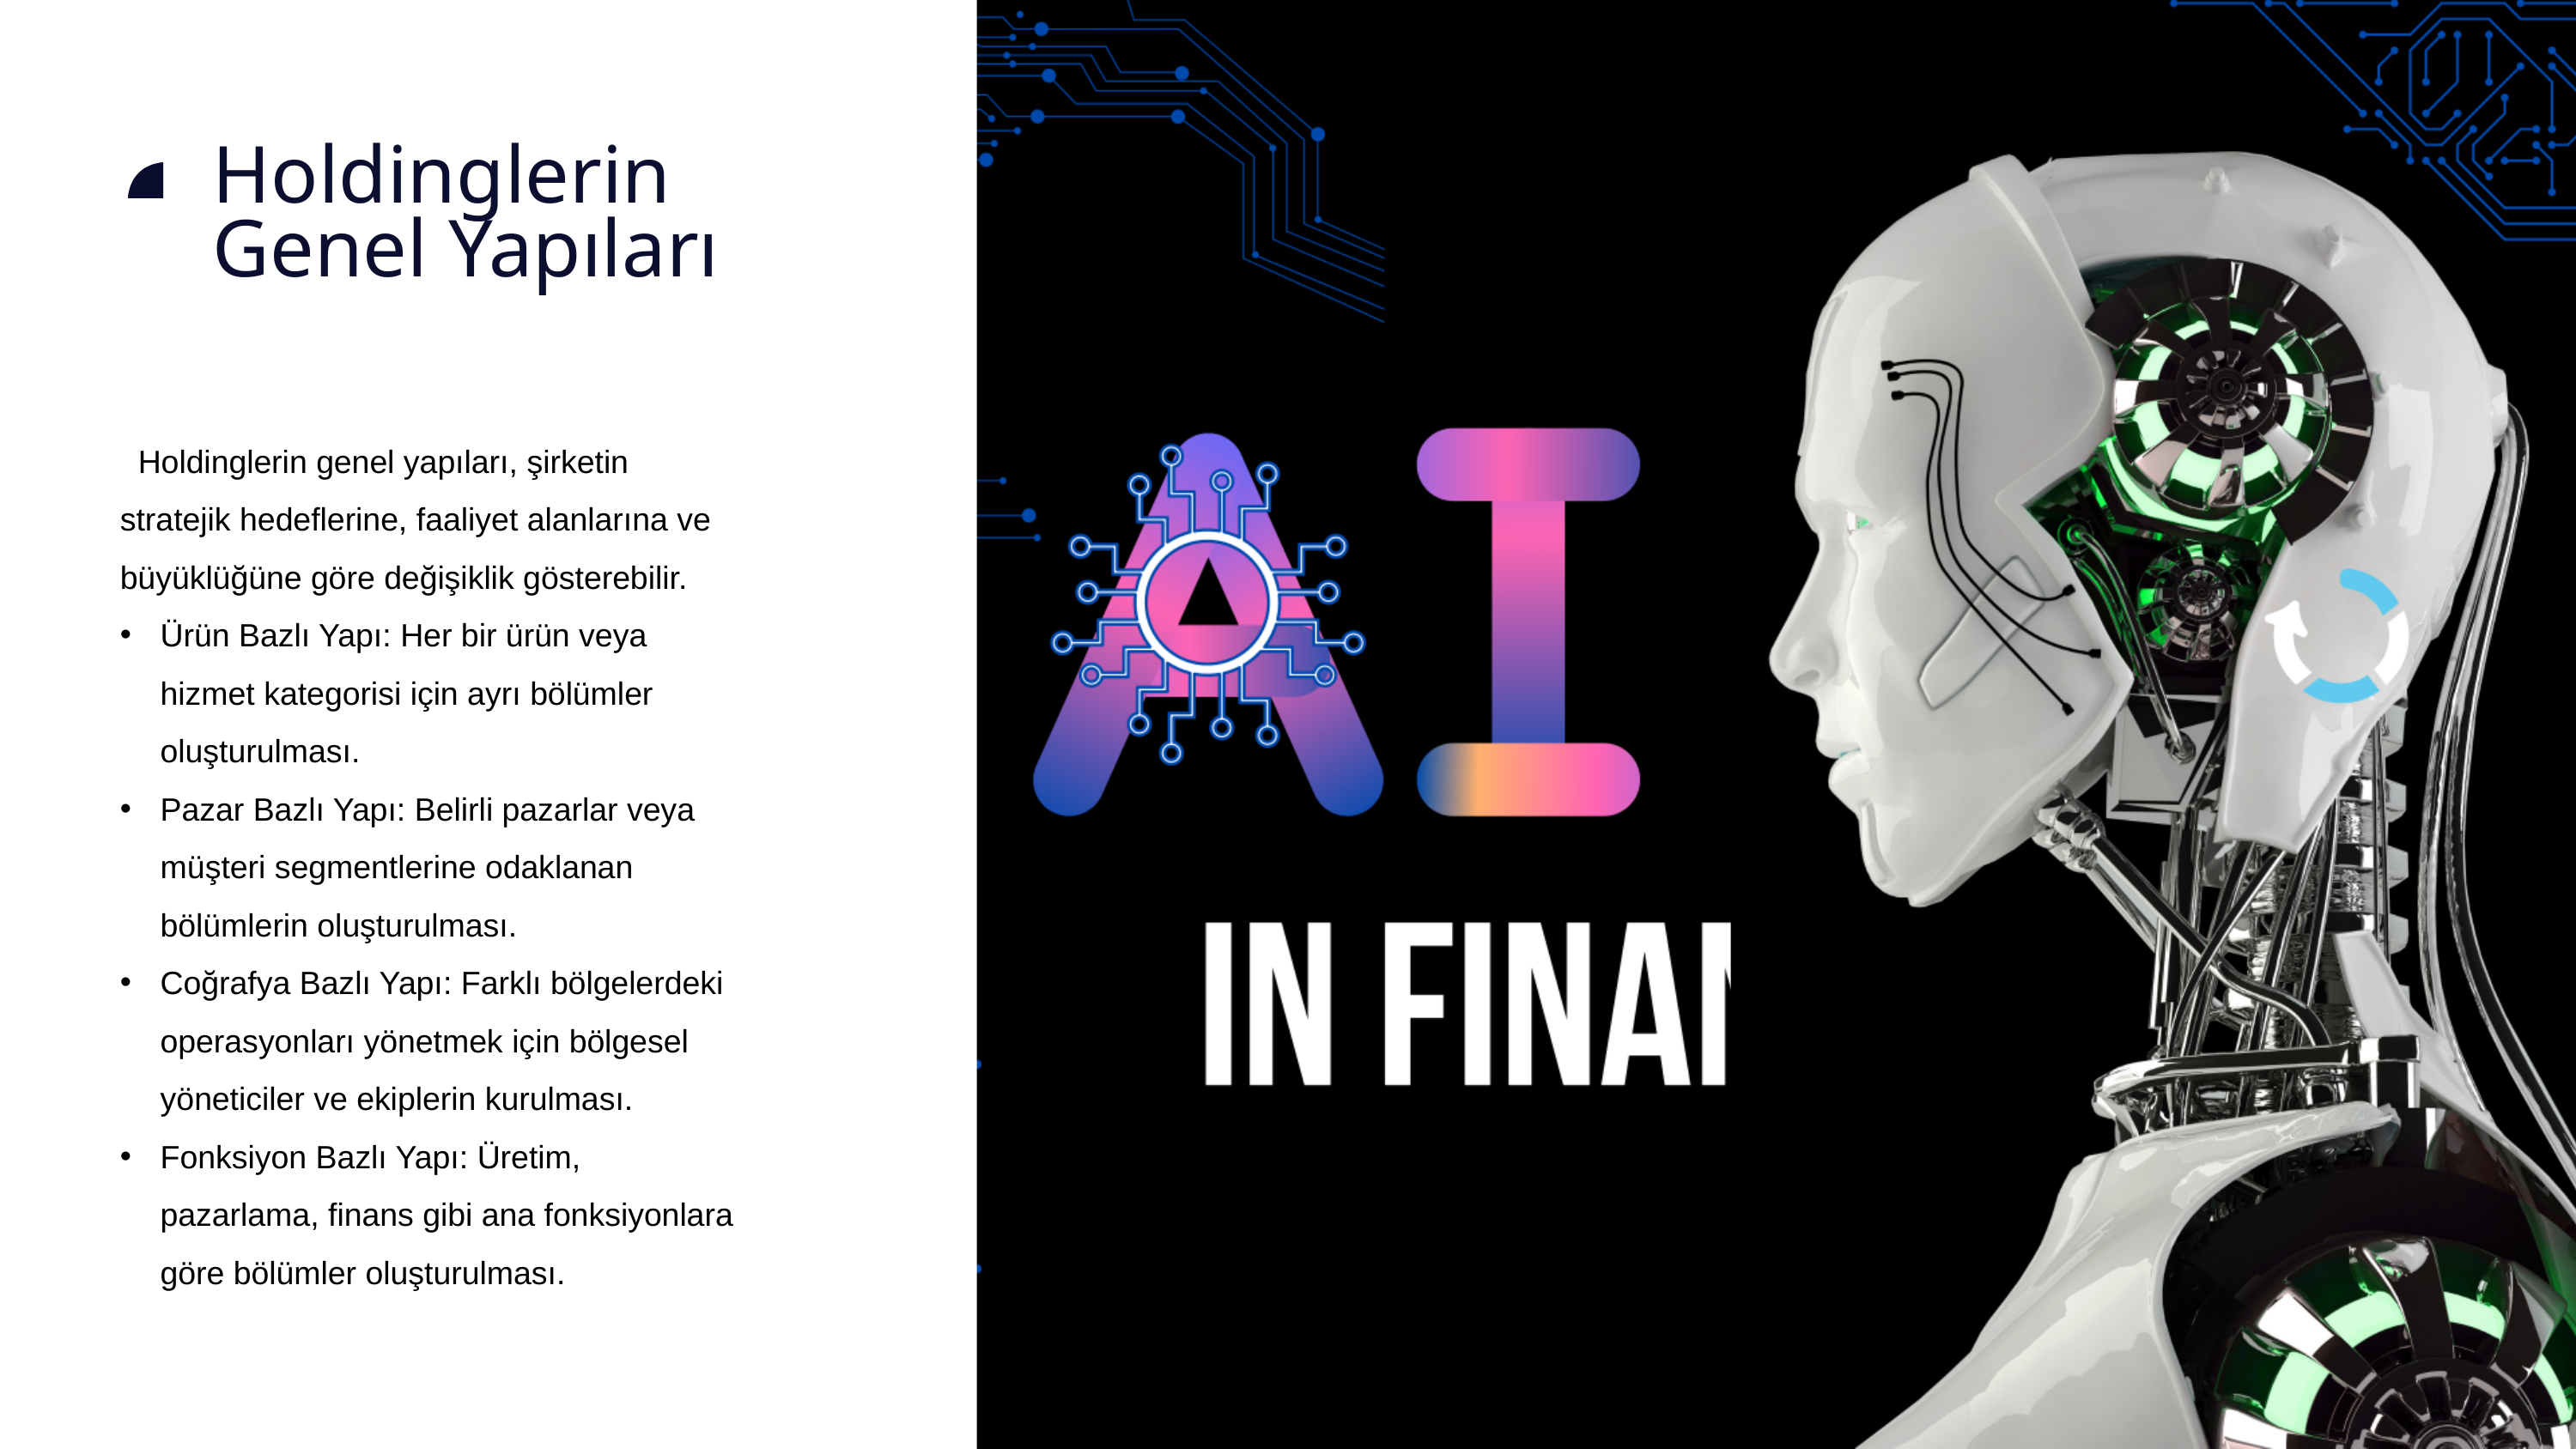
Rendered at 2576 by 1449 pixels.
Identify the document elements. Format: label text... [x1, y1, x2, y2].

text_box Holdinglerin Genel Yapıları [200, 187, 845, 251]
picture [128, 162, 164, 198]
picture [976, 0, 2576, 1449]
text_box Holdinglerin genel yapıları, şirketin stratejik hedeflerine, faaliyet alanlarına ve büyüklüğüne göre değişiklik gösterebilir. Ürün Bazlı Yapı: Her bir ürün veya hizmet kategorisi için ayrı bölümler oluşturulması. Pazar Bazlı Yapı: Belirli pazarlar veya müşteri segmentlerine odaklanan bölümlerin oluşturulması. Coğrafya Bazlı Yapı: Farklı bölgelerdeki operasyonları yönetmek için bölgesel yöneticiler ve ekiplerin kurulması. Fonksiyon Bazlı Yapı: Üretim, pazarlama, finans gibi ana fonksiyonlara göre bölümler oluşturulması. [106, 296, 751, 1378]
